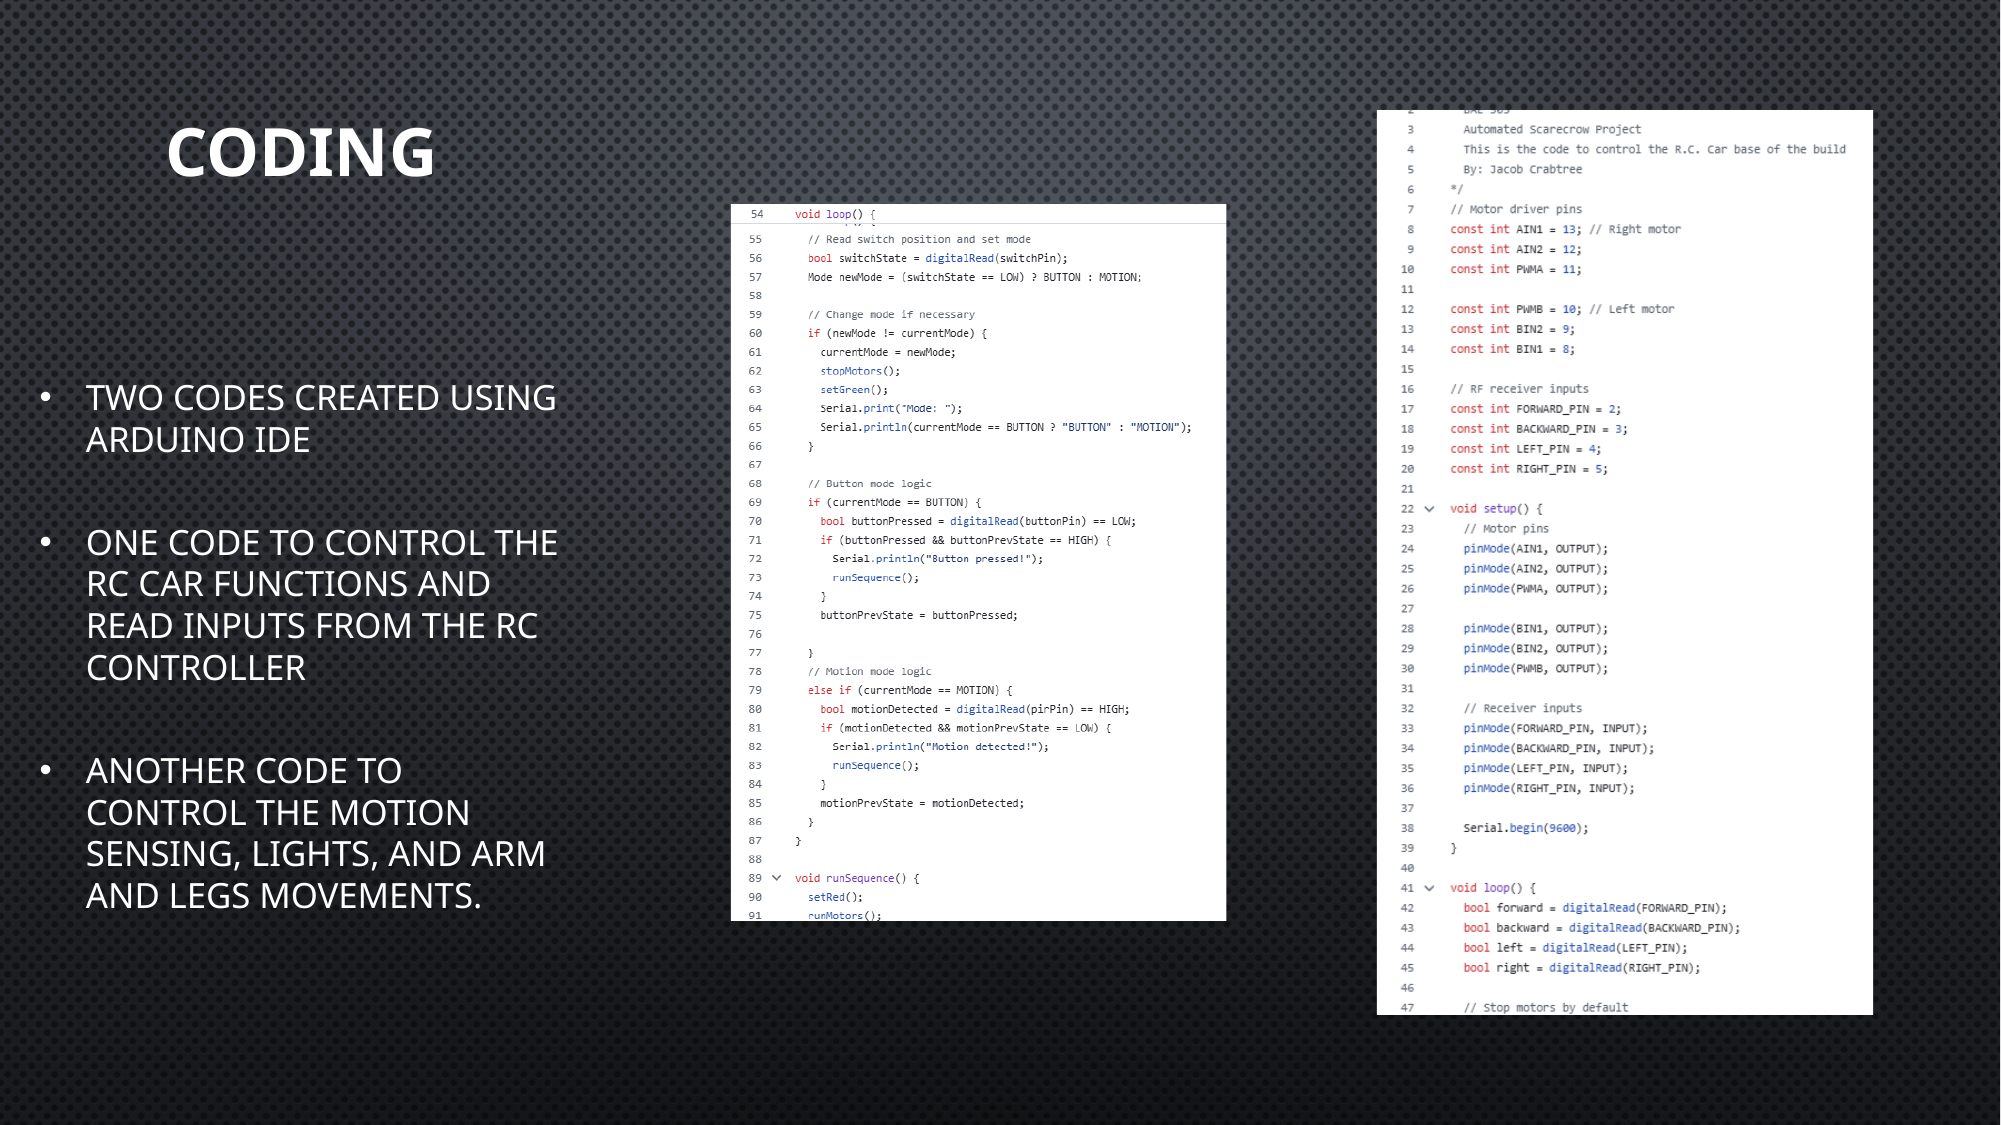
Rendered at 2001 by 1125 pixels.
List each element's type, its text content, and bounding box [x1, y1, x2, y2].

picture [1376, 110, 1874, 1015]
title Coding [0, 0, 1625, 300]
picture [730, 204, 1227, 921]
list Two codes created using Arduino IDE One code to control the RC car functions and read inputs from the RC Controller Another code to control the motion sensing, lights, and arm and legs movements. [24, 361, 581, 1022]
